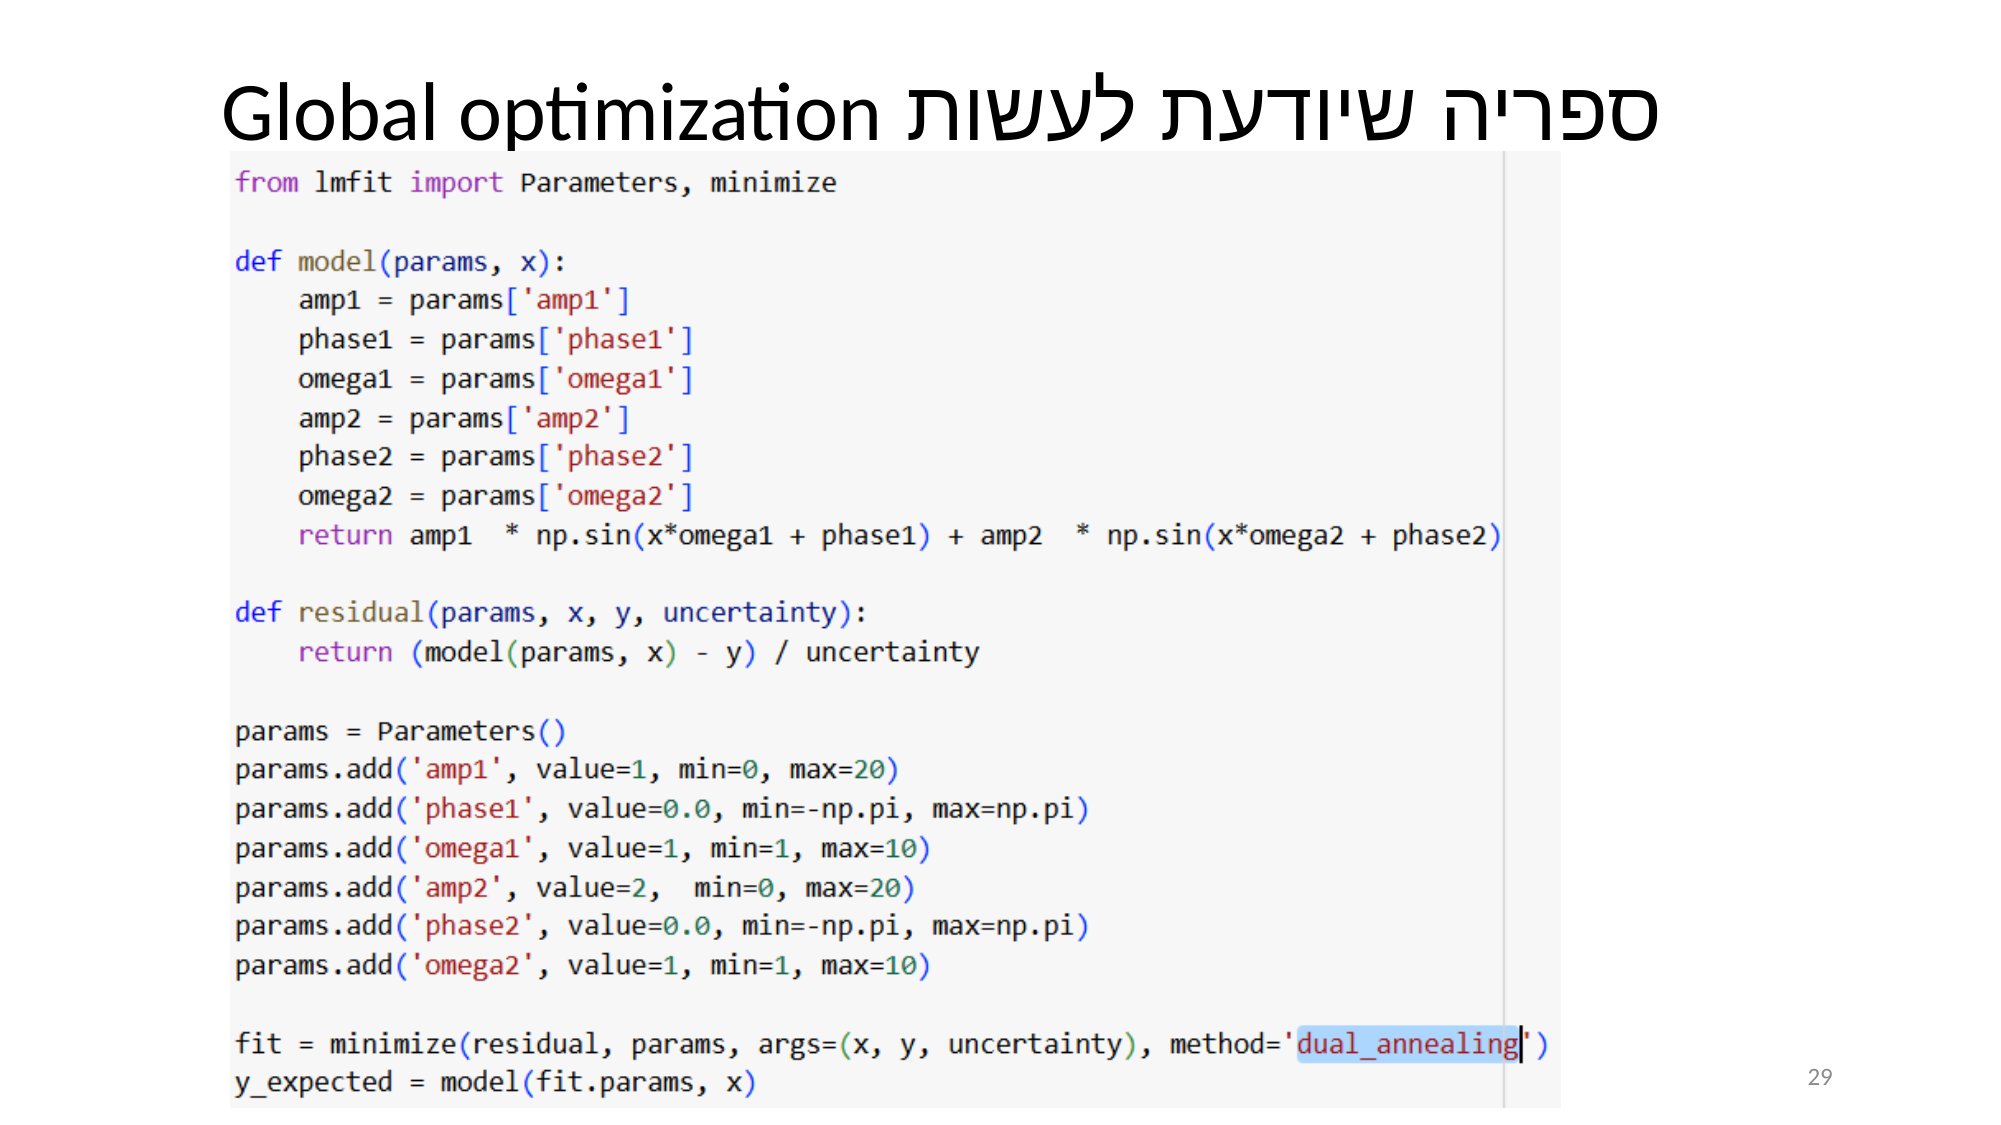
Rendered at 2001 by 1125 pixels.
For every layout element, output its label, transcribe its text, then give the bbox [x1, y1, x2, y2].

picture [230, 151, 1561, 1109]
slide_number 29 [1792, 1042, 1863, 1109]
text_box ספריה שיודעת לעשות Global optimization [183, 50, 1678, 165]
